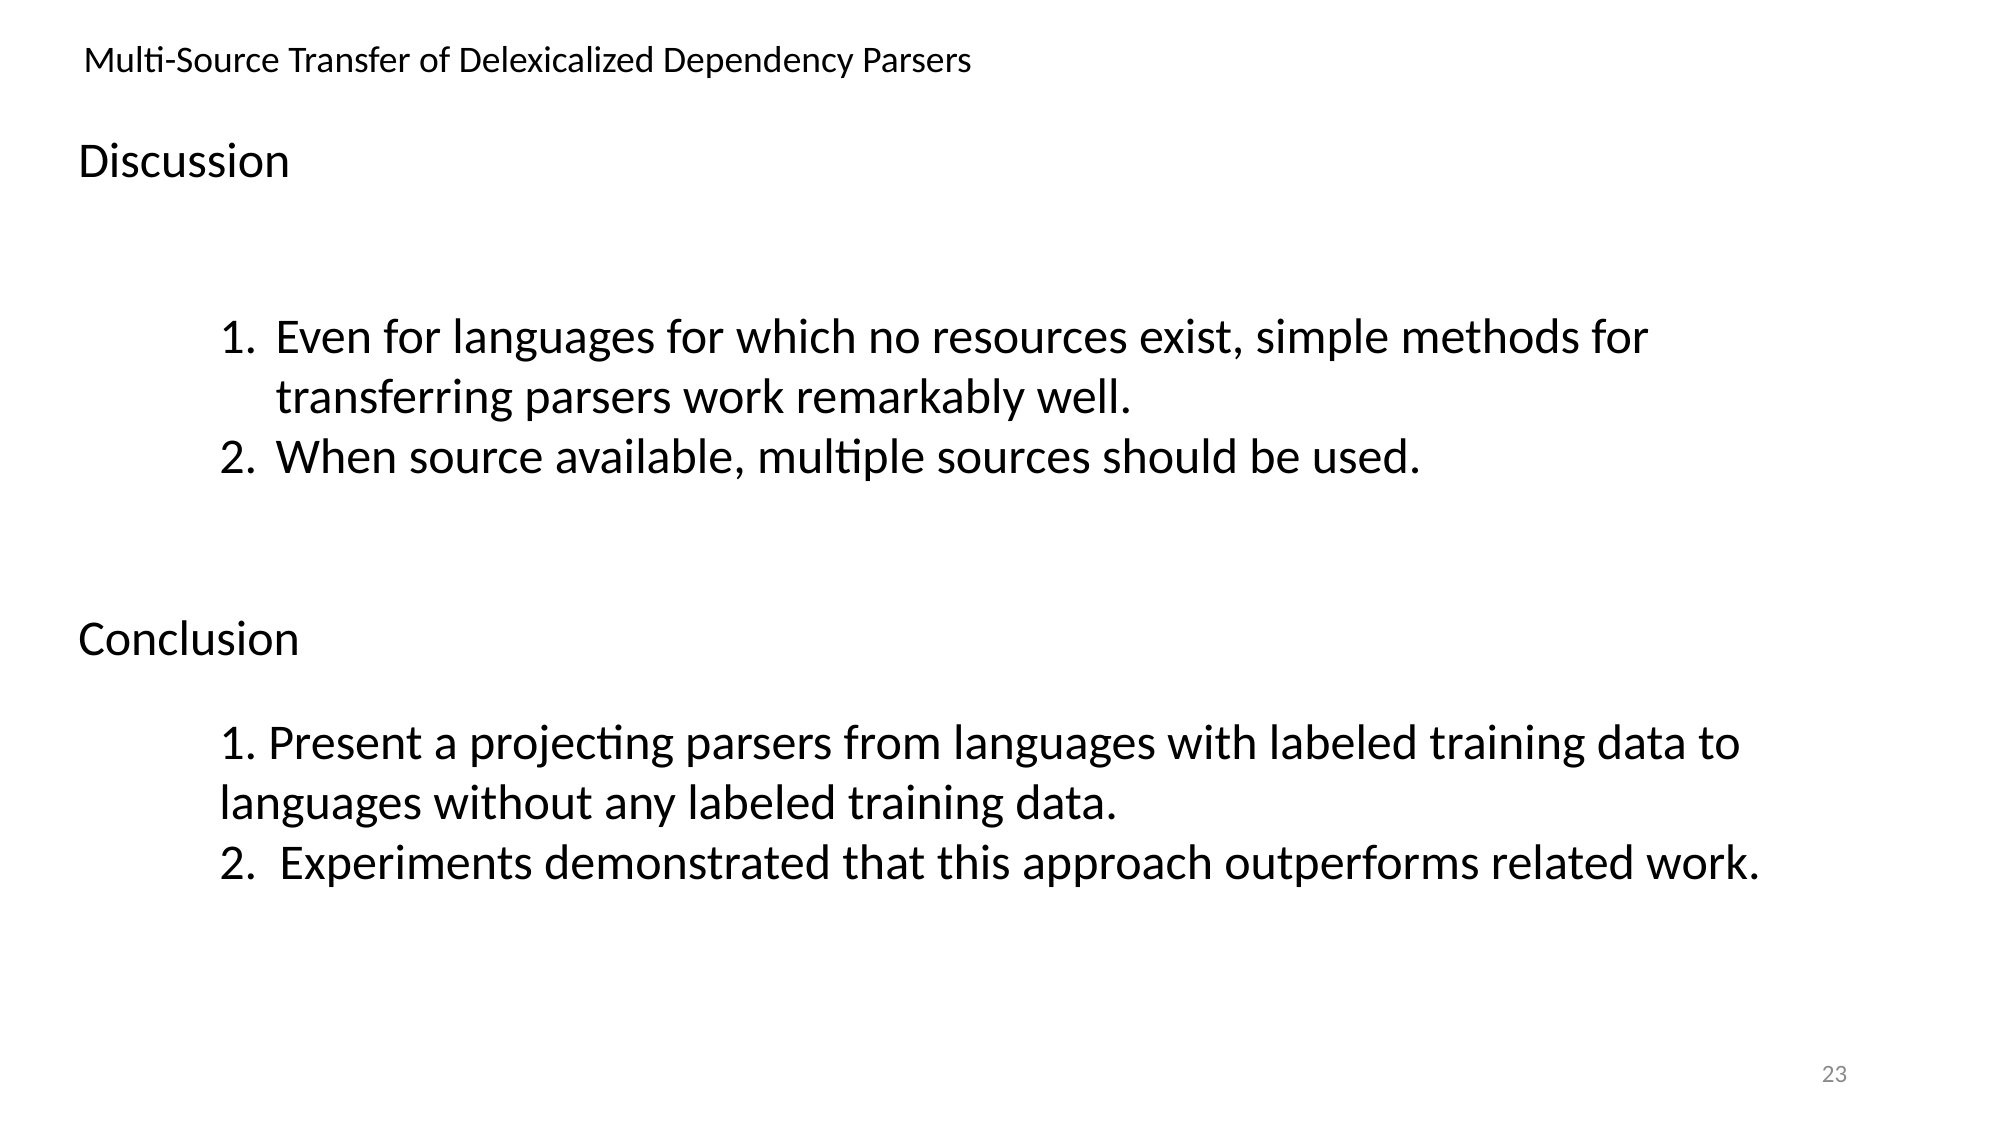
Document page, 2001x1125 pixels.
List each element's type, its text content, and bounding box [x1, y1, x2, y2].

text_box Discussion [63, 120, 309, 195]
text_box Conclusion [63, 597, 318, 673]
text_box Multi-Source Transfer of Delexicalized Dependency Parsers [68, 27, 989, 88]
text_box Even for languages for which no resources exist, simple methods for transferring parsers work remarkably well. When source available, multiple sources should be used. [204, 296, 1731, 492]
slide_number 22 [1412, 1042, 1863, 1103]
text_box 1. Present a projecting parsers from languages with labeled training data to languages without any labeled training data. 2. Experiments demonstrated that this approach outperforms related work. [204, 702, 1935, 897]
